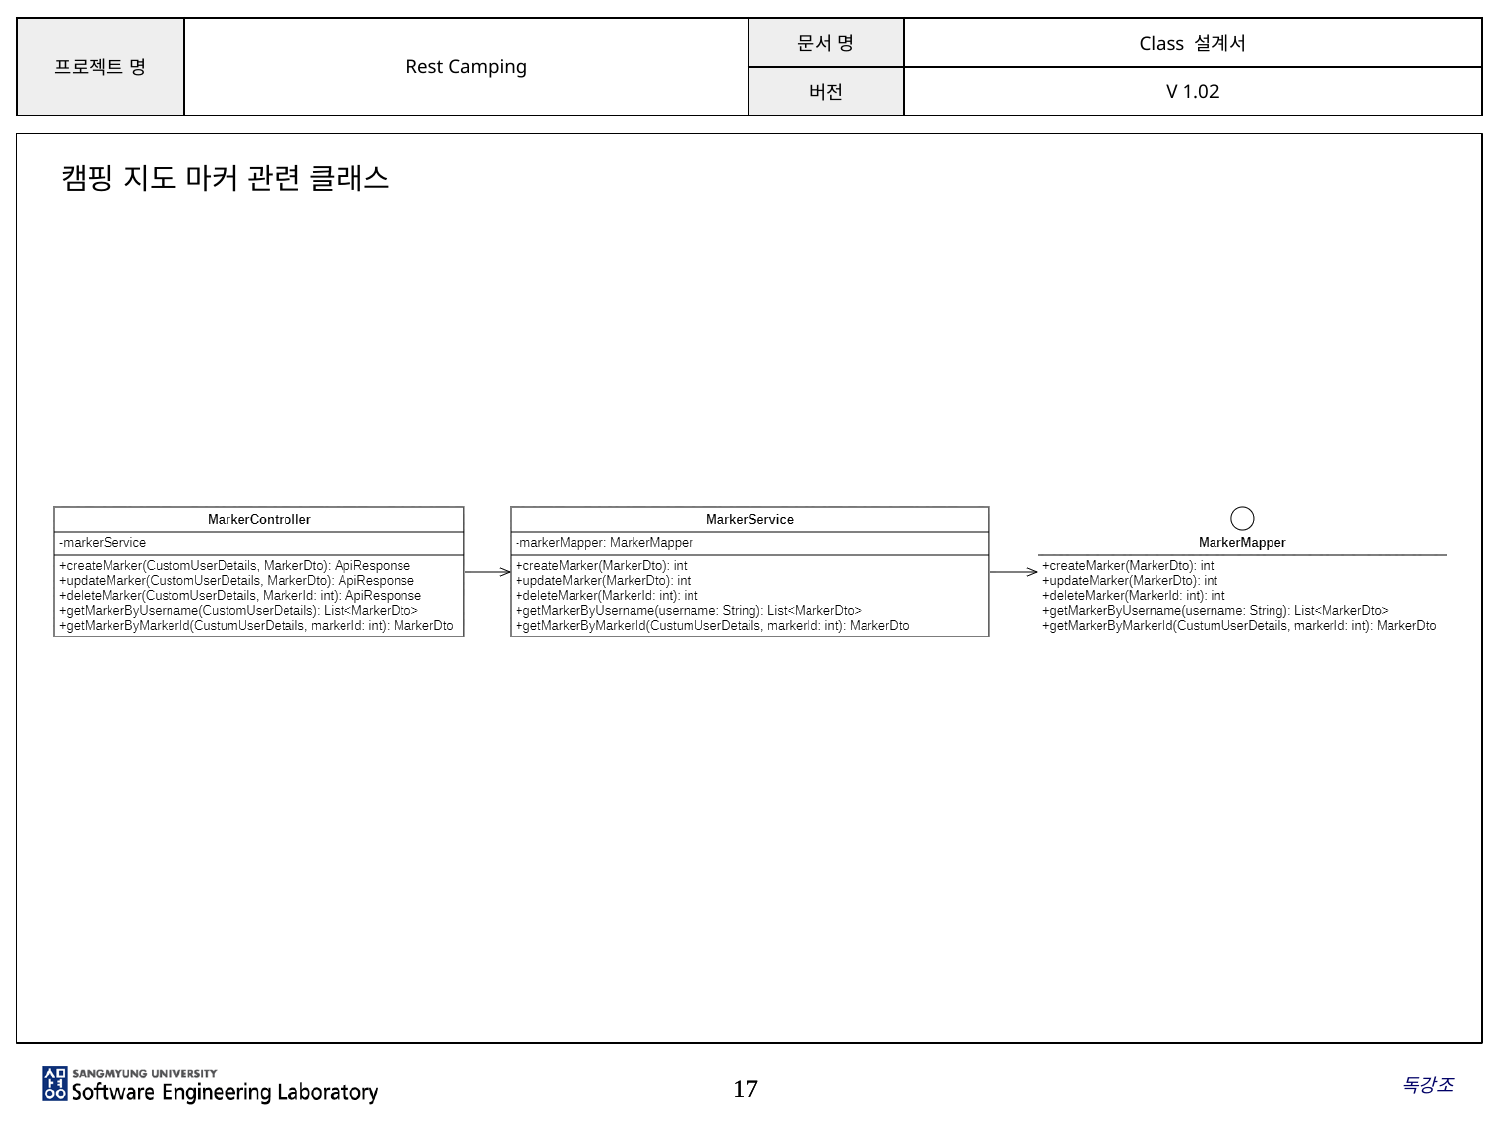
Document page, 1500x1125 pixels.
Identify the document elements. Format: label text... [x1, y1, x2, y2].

picture [52, 506, 1448, 637]
picture [42, 1066, 382, 1106]
footer 독강조 [994, 1060, 1454, 1110]
text_box 캠핑 지도 마커 관련 클래스 [46, 152, 407, 203]
